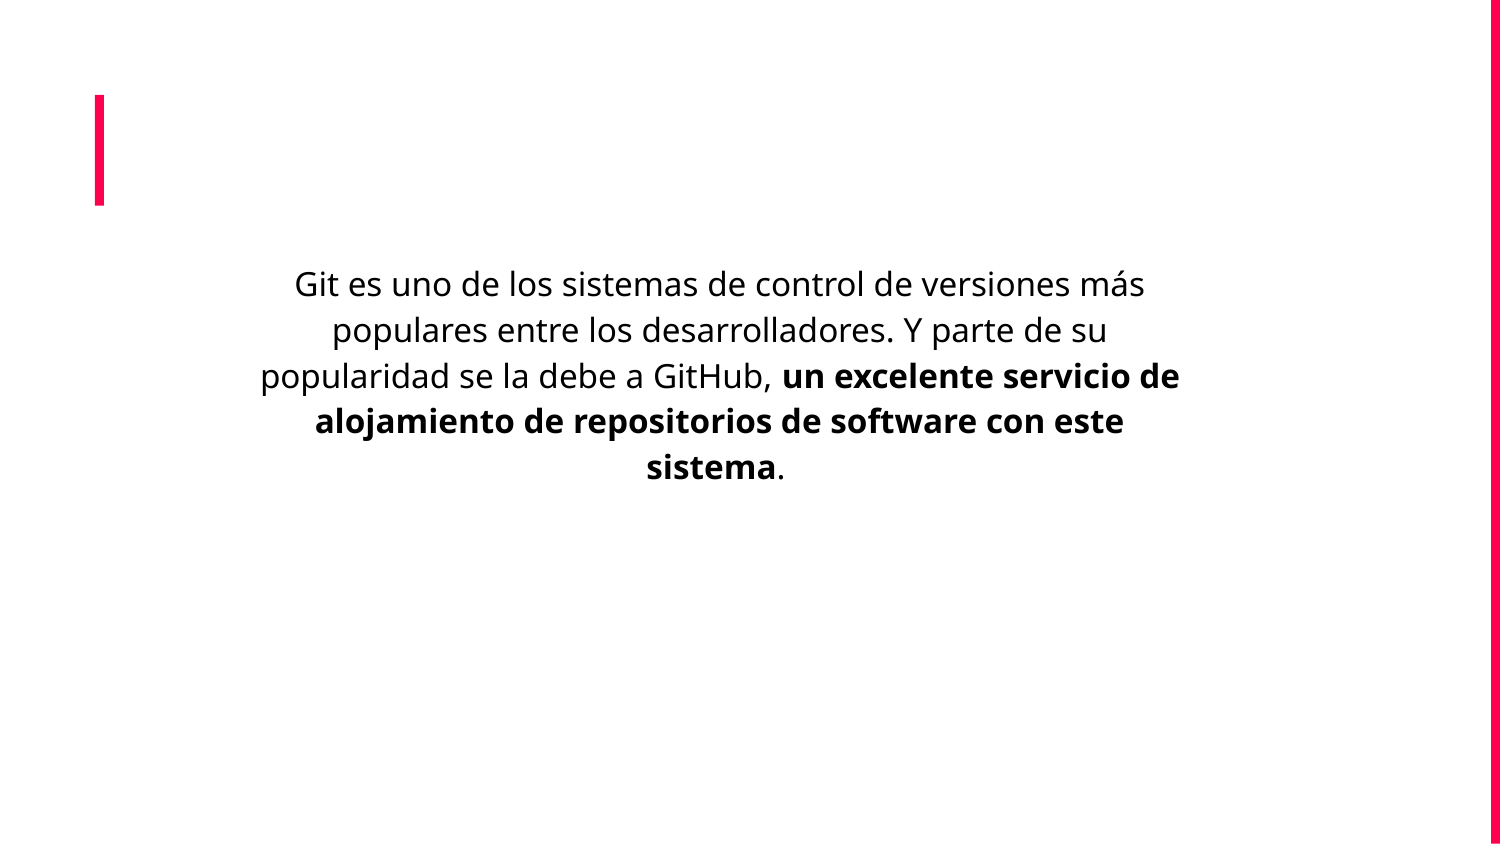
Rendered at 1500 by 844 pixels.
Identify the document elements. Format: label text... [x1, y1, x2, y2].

text_box Git es uno de los sistemas de control de versiones más populares entre los desarrolladores. Y parte de su popularidad se la debe a GitHub, un excelente servicio de alojamiento de repositorios de software con este sistema. [228, 242, 1212, 544]
